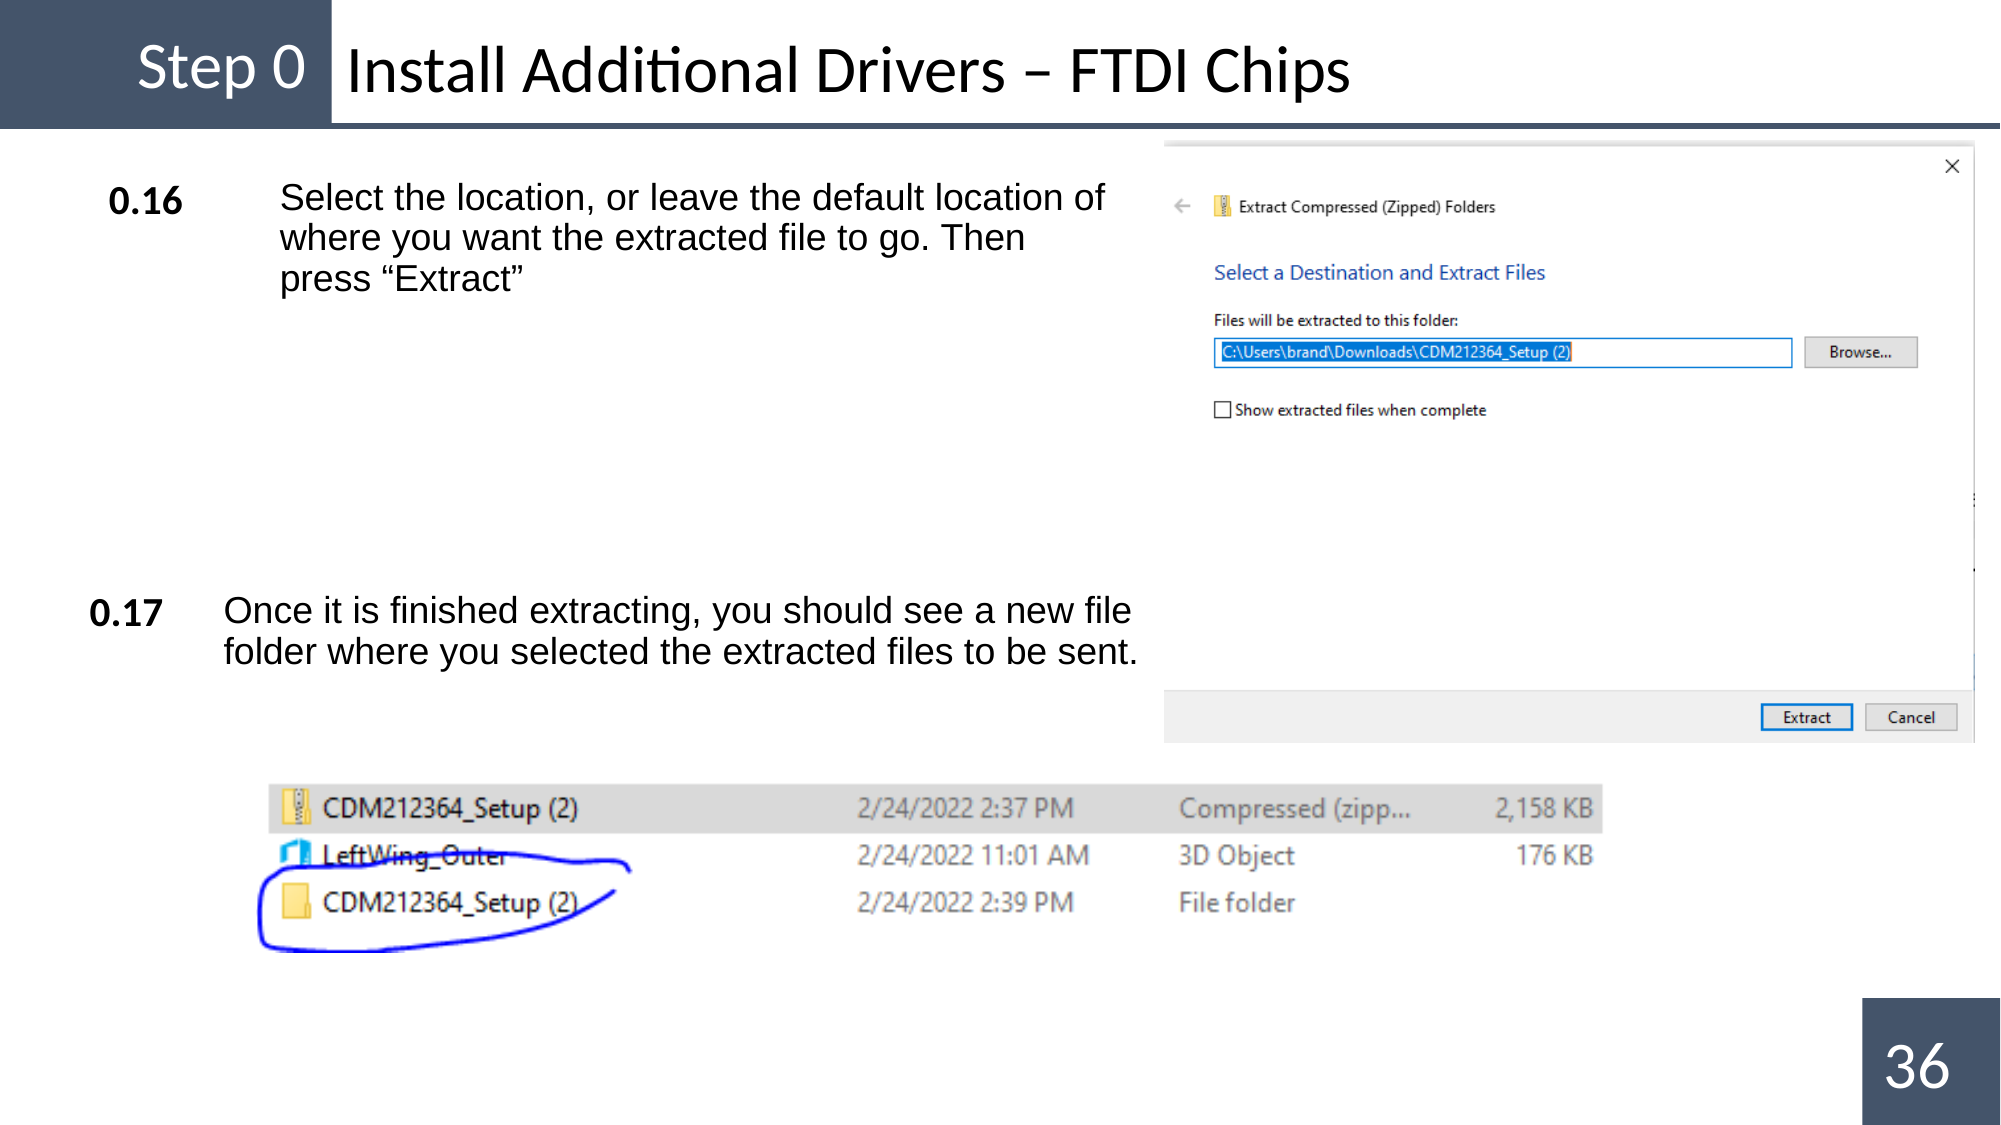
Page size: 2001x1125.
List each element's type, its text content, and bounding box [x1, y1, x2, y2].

list 0.17 [74, 583, 202, 644]
list Select the location, or leave the default location of where you want the extracted file to go. Then press “Extract” [264, 170, 1124, 386]
picture [1164, 140, 1975, 743]
list Install Additional Drivers – FTDI Chips [331, 1, 1395, 141]
list 0.16 [93, 171, 222, 232]
picture [256, 769, 1621, 953]
text_box Step 0 [122, 15, 322, 110]
list Once it is finished extracting, you should see a new file folder where you selected the extracted files to be sent. [208, 583, 1199, 817]
